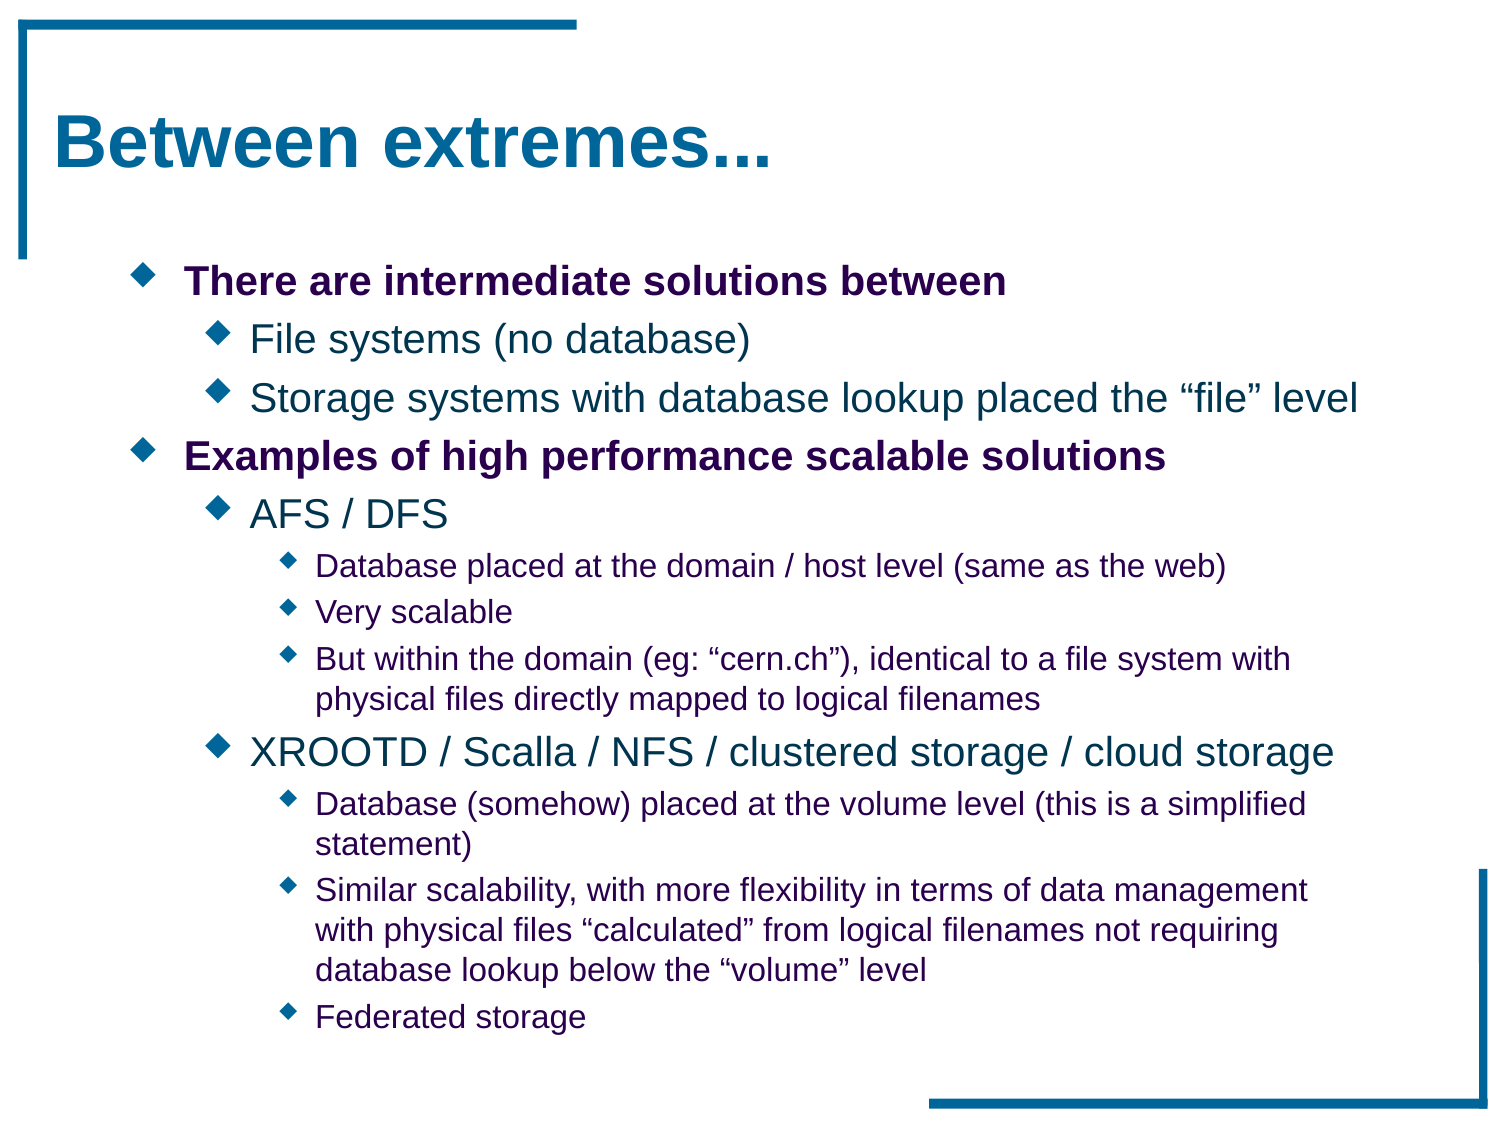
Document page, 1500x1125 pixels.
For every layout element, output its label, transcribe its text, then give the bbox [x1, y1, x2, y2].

title Between extremes... [37, 32, 1500, 243]
list There are intermediate solutions between File systems (no database) Storage systems with database lookup placed the “file” level Examples of high performance scalable solutions AFS / DFS Database placed at the domain / host level (same as the web) Very scalable But within the domain (eg: “cern.ch”), identical to a file system with physical files directly mapped to logical filenames XROOTD / Scalla / NFS / clustered storage / cloud storage Database (somehow) placed at the volume level (this is a simplified statement) Similar scalability, with more flexibility in terms of data management with physical files “calculated” from logical filenames not requiring database lookup below the “volume” level Federated storage [112, 245, 1388, 975]
